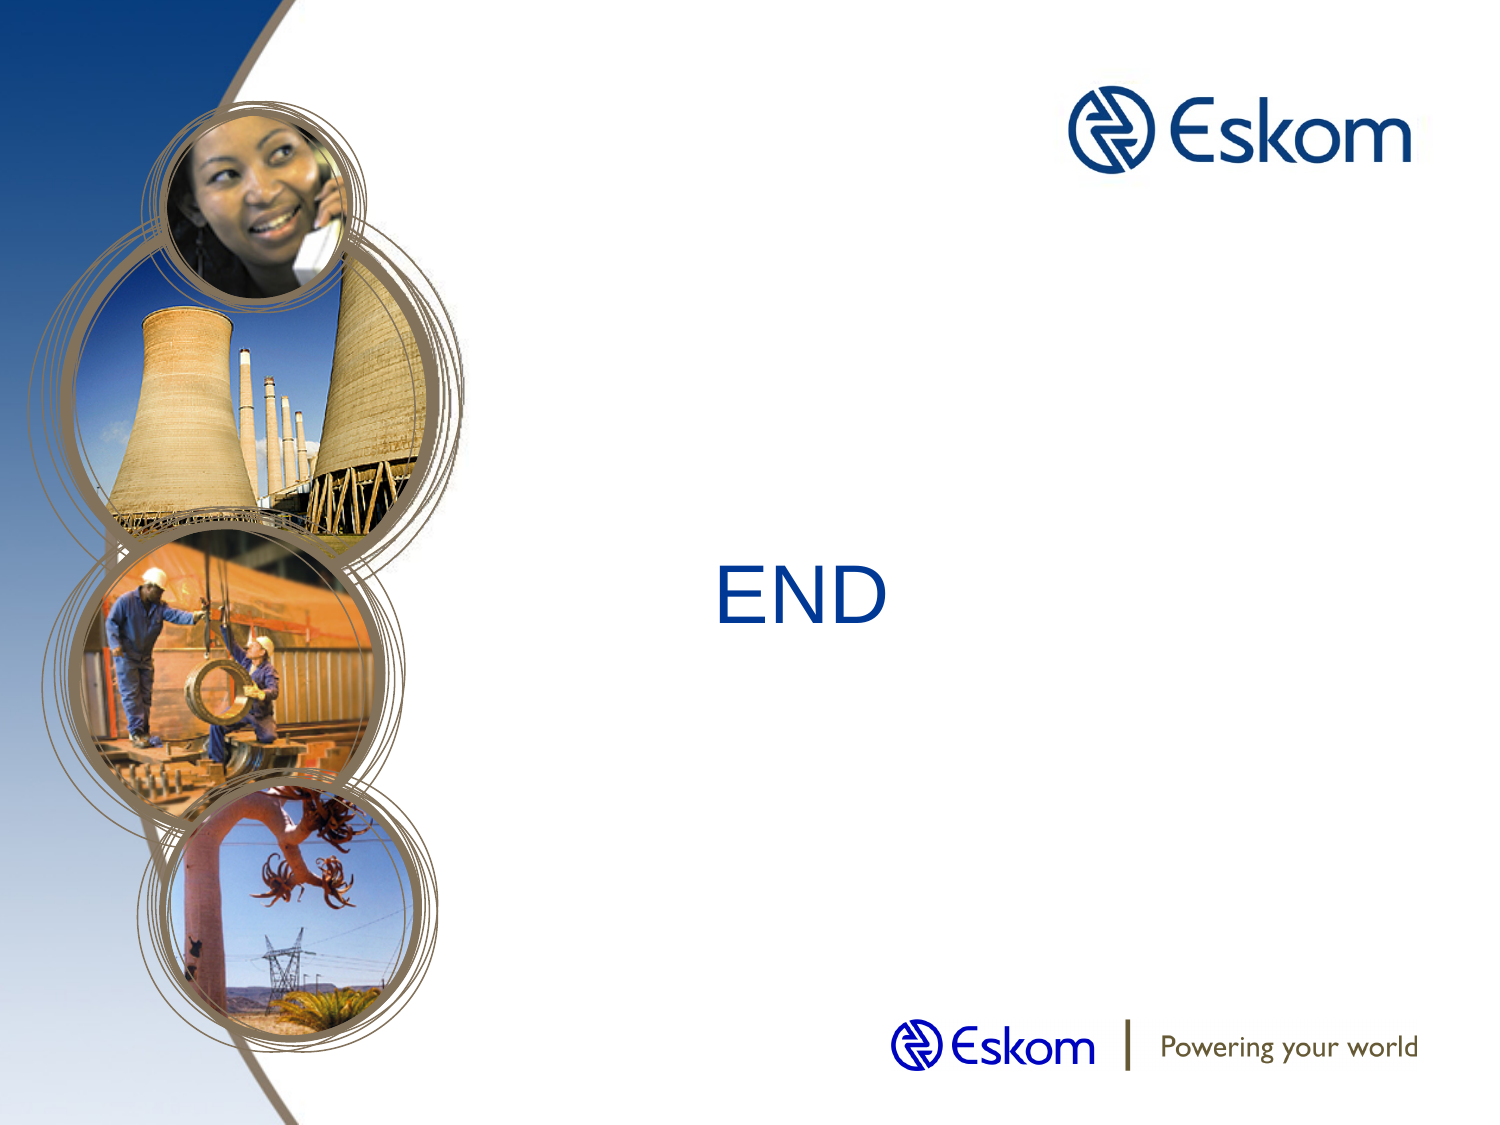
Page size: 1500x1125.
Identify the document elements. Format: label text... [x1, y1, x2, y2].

title END [698, 536, 1500, 648]
picture [0, 0, 1500, 1125]
